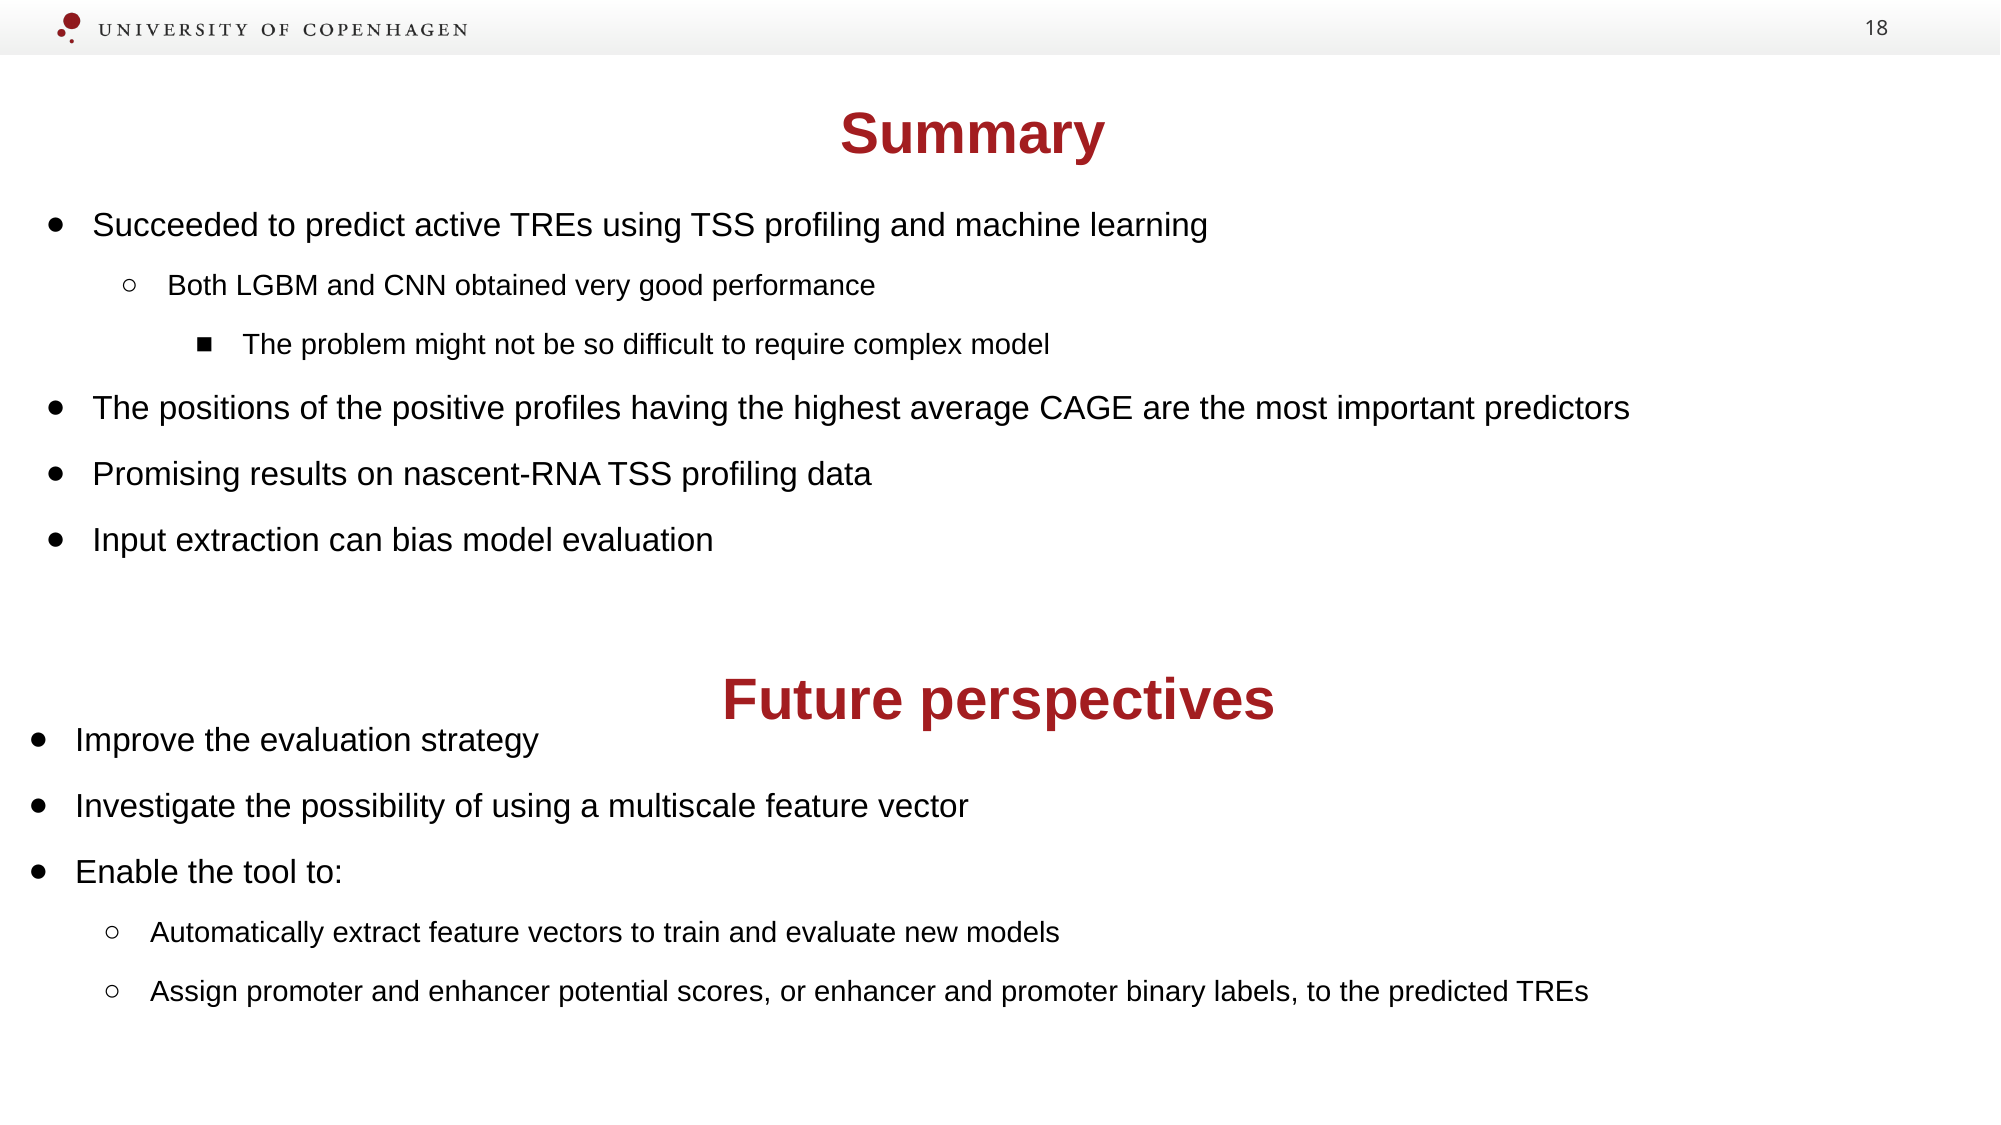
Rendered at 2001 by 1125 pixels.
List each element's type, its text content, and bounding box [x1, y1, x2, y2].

picture [92, 15, 475, 42]
text_box Summary [0, 75, 1974, 201]
text_box Succeeded to predict active TREs using TSS profiling and machine learning Both LGBM and CNN obtained very good performance The problem might not be so difficult to require complex model The positions of the positive profiles having the highest average CAGE are the most important predictors Promising results on nascent-RNA TSS profiling data Input extraction can bias model evaluation [17, 126, 2000, 641]
slide_number 17 [1840, 14, 1904, 43]
text_box Improve the evaluation strategy Investigate the possibility of using a multiscale feature vector Enable the tool to: Automatically extract feature vectors to train and evaluate new models Assign promoter and enhancer potential scores, or enhancer and promoter binary labels, to the predicted TREs [0, 641, 2000, 1125]
